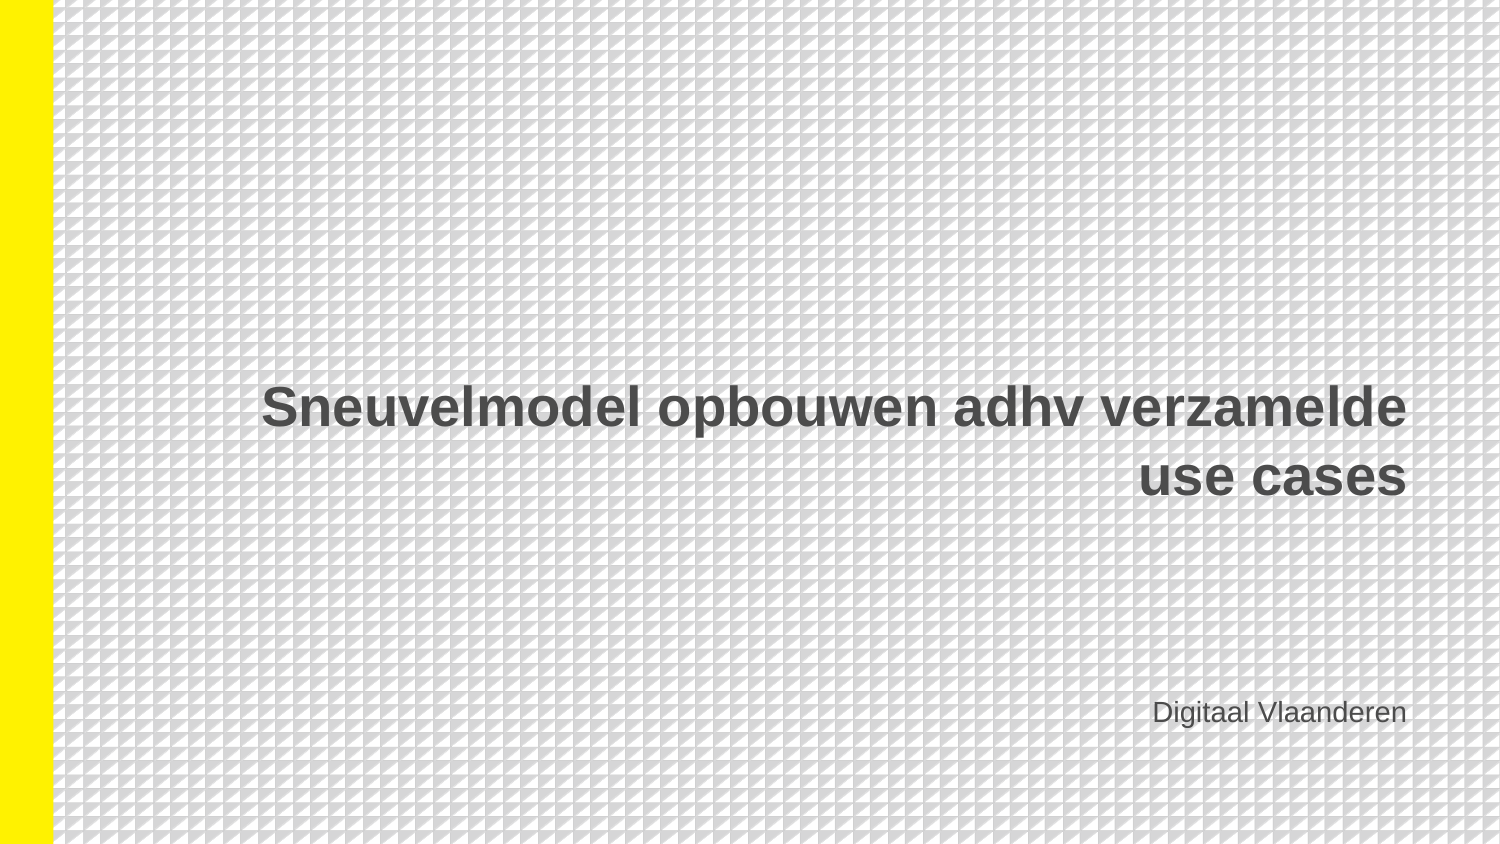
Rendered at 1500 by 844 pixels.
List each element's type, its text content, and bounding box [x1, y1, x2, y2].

subtitle Digitaal Vlaanderen [297, 631, 1423, 835]
title Sneuvelmodel opbouwen adhv verzamelde use cases [147, 246, 1423, 591]
picture [54, 0, 1500, 844]
text_box [0, 0, 54, 844]
